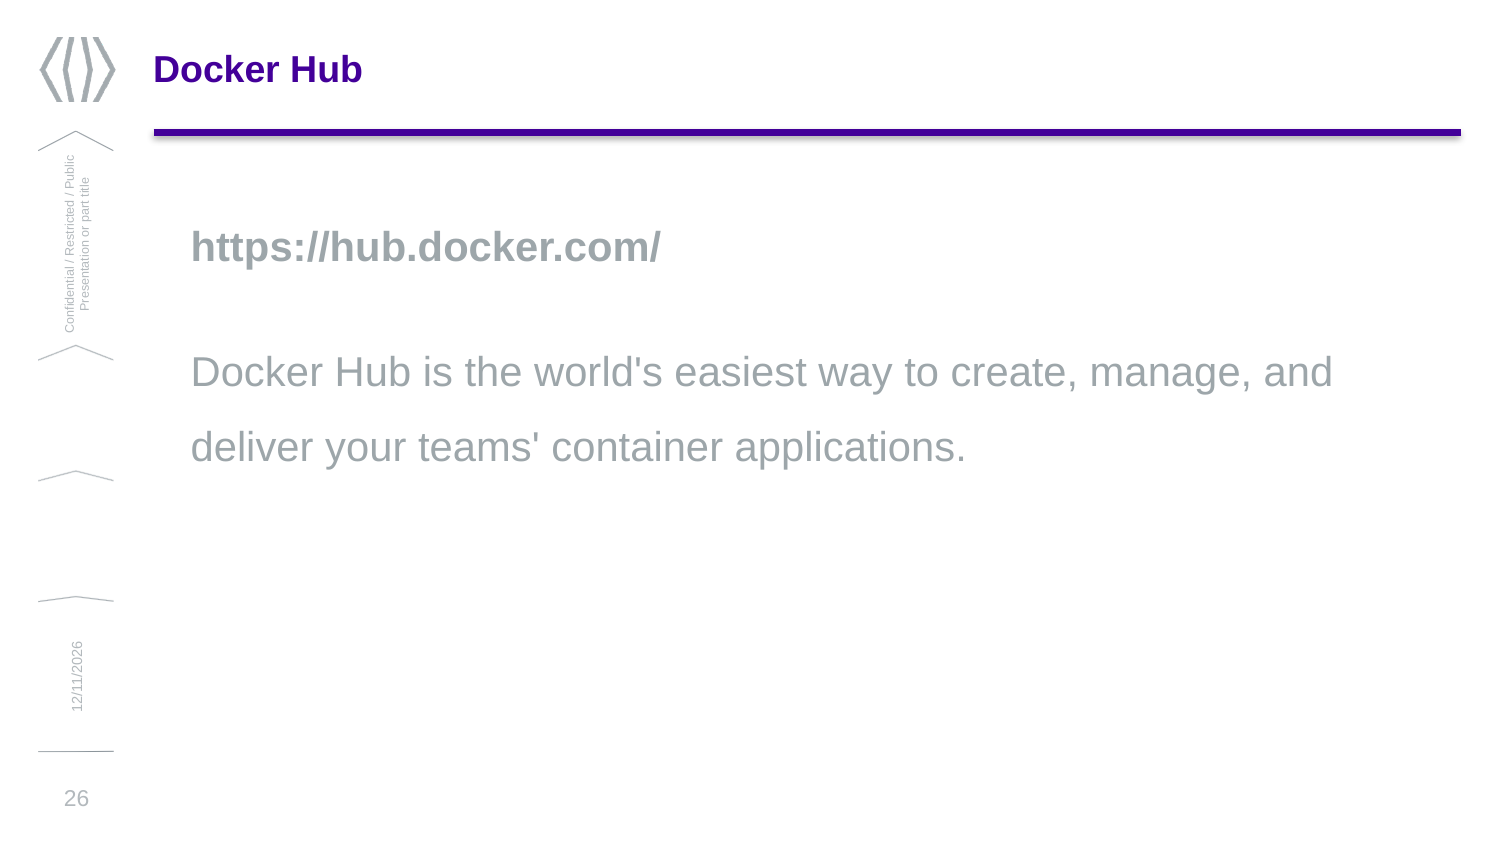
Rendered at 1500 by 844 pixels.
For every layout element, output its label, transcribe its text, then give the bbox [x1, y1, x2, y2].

slide_number 26 [39, 775, 114, 821]
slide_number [53, 602, 99, 752]
text_box https://hub.docker.com/ Docker Hub is the world's easiest way to create, manage, and deliver your teams' container applications. [175, 162, 1438, 478]
picture [37, 130, 114, 753]
footer Confidential / Restricted / Public Presentation or part title [53, 127, 99, 363]
title Docker Hub [138, 37, 1461, 109]
picture [39, 37, 116, 102]
